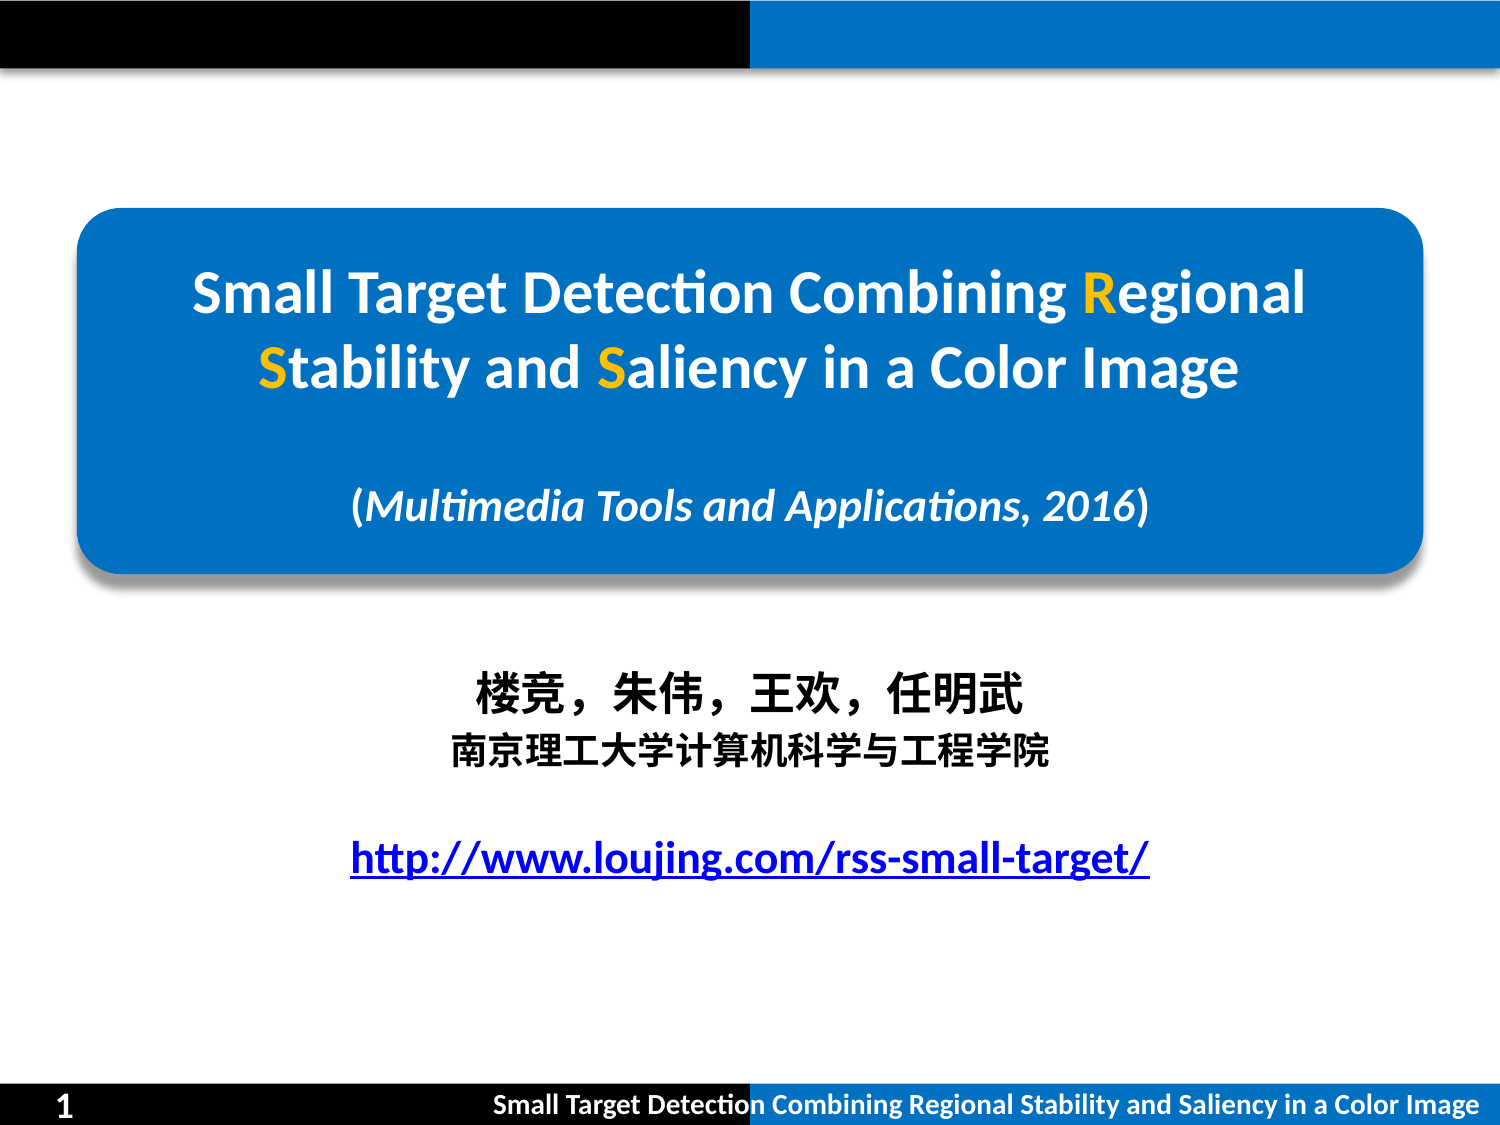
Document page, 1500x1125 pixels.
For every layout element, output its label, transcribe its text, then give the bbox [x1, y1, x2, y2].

subtitle 楼竞，朱伟，王欢，任明武 南京理工大学计算机科学与工程学院 http://www.loujing.com/rss-small-target/ [112, 657, 1388, 945]
text_box Small Target Detection Combining Regional Stability and Saliency in a Color Image (Multimedia Tools and Applications, 2016) [76, 207, 1424, 575]
